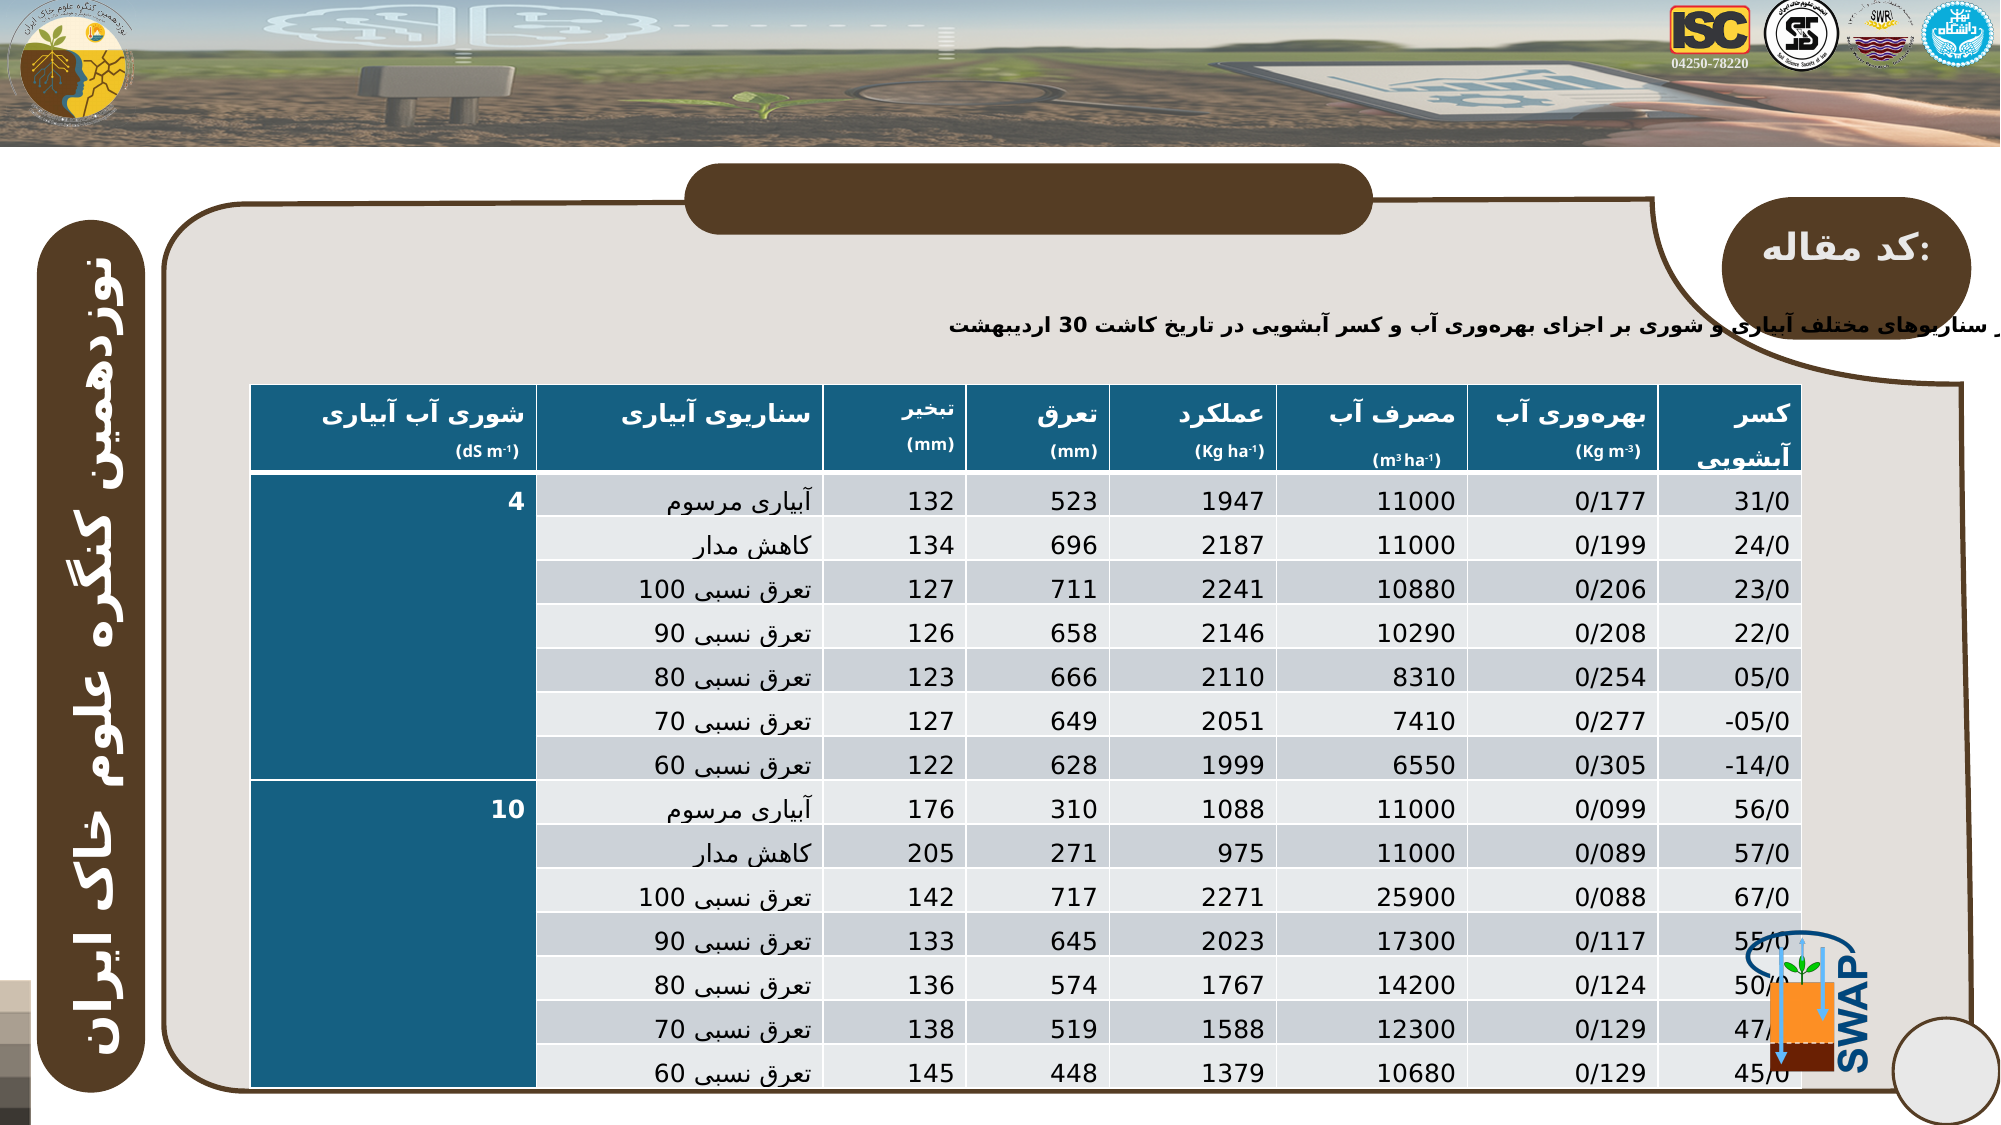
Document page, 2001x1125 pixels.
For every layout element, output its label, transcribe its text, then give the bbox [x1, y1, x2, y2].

table_cell 0/177 [1468, 475, 1657, 515]
table_cell 2110 [1110, 649, 1276, 691]
table_cell تعرق نسبی 90 [537, 913, 822, 955]
table_cell تعرق نسبی 90 [537, 605, 822, 647]
table_cell 133 [824, 913, 965, 955]
table_cell 10880 [1277, 561, 1467, 603]
table_header تبخیر (mm) [824, 385, 965, 470]
table_cell 975 [1110, 825, 1276, 867]
table_cell 1947 [1110, 475, 1276, 515]
text_box جدول 3- تاثیر سناریوهای مختلف آبیاری و شوری بر اجزای بهره‌وری آب و کسر آبشویی در تاریخ کاشت 30 اردیبهشت [933, 304, 2000, 390]
table_cell 12300 [1277, 1001, 1467, 1043]
table_cell 67/0 [1659, 869, 1801, 911]
table_cell 448 [967, 1045, 1109, 1087]
table_cell 50/0 [1659, 957, 1743, 999]
table_cell 23/0 [1659, 561, 1801, 603]
table_cell 271 [967, 825, 1109, 867]
table_cell 205 [824, 825, 965, 867]
table_cell 176 [824, 781, 965, 823]
picture [1743, 928, 1870, 1075]
table_cell تعرق نسبی 80 [537, 957, 822, 999]
table_header سناریوی آبیاری [537, 385, 822, 470]
table_cell 0/117 [1468, 913, 1657, 955]
table_cell 05/0- [1659, 693, 1801, 735]
table_cell تعرق نسبی 100 [537, 561, 822, 603]
picture [6, 0, 136, 127]
table_cell 0/129 [1468, 1045, 1657, 1087]
picture [1659, 0, 2000, 80]
table_cell 56/0 [1659, 781, 1801, 823]
table_header تعرق (mm) [967, 390, 1109, 470]
table_cell 11000 [1277, 825, 1467, 867]
table_cell 22/0 [1659, 605, 1801, 647]
table_cell 1999 [1110, 737, 1276, 779]
table_cell تعرق نسبی 60 [537, 737, 822, 779]
table_cell 574 [967, 957, 1109, 999]
table_cell 127 [824, 561, 965, 603]
table_cell 0/208 [1468, 605, 1657, 647]
table_cell 645 [967, 913, 1109, 955]
table_cell 45/0 [1659, 1045, 1801, 1087]
table_cell تعرق نسبی 60 [0, 0, 2000, 147]
table_cell 11000 [1277, 517, 1467, 559]
table_cell 142 [824, 869, 965, 911]
table_cell تعرق نسبی 80 [537, 649, 822, 691]
table_cell 0/199 [1468, 517, 1657, 559]
table_cell 25900 [1277, 869, 1467, 911]
table_cell 0/129 [1468, 1001, 1657, 1043]
table_cell 136 [824, 957, 965, 999]
table_cell 628 [967, 737, 1109, 779]
table_cell 10290 [1277, 605, 1467, 647]
table_cell آبیاری مرسوم [537, 781, 822, 823]
table_cell تعرق نسبی 100 [537, 869, 822, 911]
table_cell 10680 [1277, 1045, 1467, 1087]
table_cell 05/0 [1659, 649, 1801, 691]
table_cell 145 [824, 1045, 965, 1087]
table_cell 55/0 [1659, 913, 1801, 955]
table_header شوری آب آبیاری (dS m-1) [251, 385, 536, 470]
table_cell 0/254 [1468, 649, 1657, 691]
table_cell کاهش مدار [537, 825, 822, 867]
table_cell 711 [967, 561, 1109, 603]
table_cell 11000 [1277, 781, 1467, 823]
table_header عملکرد (Kg ha-1) [1110, 390, 1276, 470]
table_cell 696 [967, 517, 1109, 559]
table_cell 126 [824, 605, 965, 647]
table_cell 1379 [1110, 1045, 1276, 1087]
table_cell 0/089 [1468, 825, 1657, 867]
table_cell 1767 [1110, 957, 1276, 999]
table_cell 122 [824, 737, 965, 779]
table_cell 666 [967, 649, 1109, 691]
table_cell تعرق نسبی 70 [537, 1001, 822, 1043]
table_cell 134 [824, 517, 965, 559]
table_cell 0/088 [1468, 869, 1657, 911]
table_cell 17300 [1277, 913, 1467, 955]
table_cell 14200 [1277, 957, 1467, 999]
table_header بهره‌وری آب (Kg m-3) [1468, 390, 1657, 470]
table_cell 2051 [1110, 693, 1276, 735]
table_cell 1588 [1110, 1001, 1276, 1043]
table_cell 717 [967, 869, 1109, 911]
table_cell 310 [967, 781, 1109, 823]
table_cell 7410 [1277, 693, 1467, 735]
table_cell کاهش مدار [537, 517, 822, 559]
table_cell 0/099 [1468, 781, 1657, 823]
table_cell 47/0 [1659, 1001, 1743, 1043]
table_cell 31/0 [1659, 475, 1801, 515]
table_cell 123 [824, 649, 965, 691]
table_cell 519 [967, 1001, 1109, 1043]
table_header کسر آبشویی [1659, 390, 1801, 470]
table_cell 2187 [1110, 517, 1276, 559]
table_cell 523 [967, 475, 1109, 515]
table_cell 138 [824, 1001, 965, 1043]
table_cell تعرق نسبی 70 [537, 693, 822, 735]
table_cell 127 [824, 693, 965, 735]
table_cell 6550 [1277, 737, 1467, 779]
table_cell 0/277 [1468, 693, 1657, 735]
table_cell 2241 [1110, 561, 1276, 603]
table_cell 0/305 [1468, 737, 1657, 779]
table_cell 658 [967, 605, 1109, 647]
table_cell آبیاری مرسوم [537, 475, 822, 515]
table_cell 0/124 [1468, 957, 1657, 999]
table_cell 0/206 [1468, 561, 1657, 603]
table_cell 4 [251, 475, 536, 779]
table_cell 24/0 [1659, 517, 1801, 559]
table_cell 8310 [1277, 649, 1467, 691]
table_cell 11000 [1277, 475, 1467, 515]
table_cell 57/0 [1659, 825, 1801, 867]
table_cell 2023 [1110, 913, 1276, 955]
table_cell 14/0- [1659, 737, 1801, 779]
table_cell 132 [824, 475, 965, 515]
table_cell 649 [967, 693, 1109, 735]
table_header مصرف آب (m3 ha-1) [1277, 390, 1467, 470]
table_cell 10 [251, 781, 536, 1087]
table_cell 2146 [1110, 605, 1276, 647]
table_cell تعرق نسبی 60 [537, 1045, 822, 1087]
table_cell 2271 [1110, 869, 1276, 911]
table_cell 1088 [1110, 781, 1276, 823]
